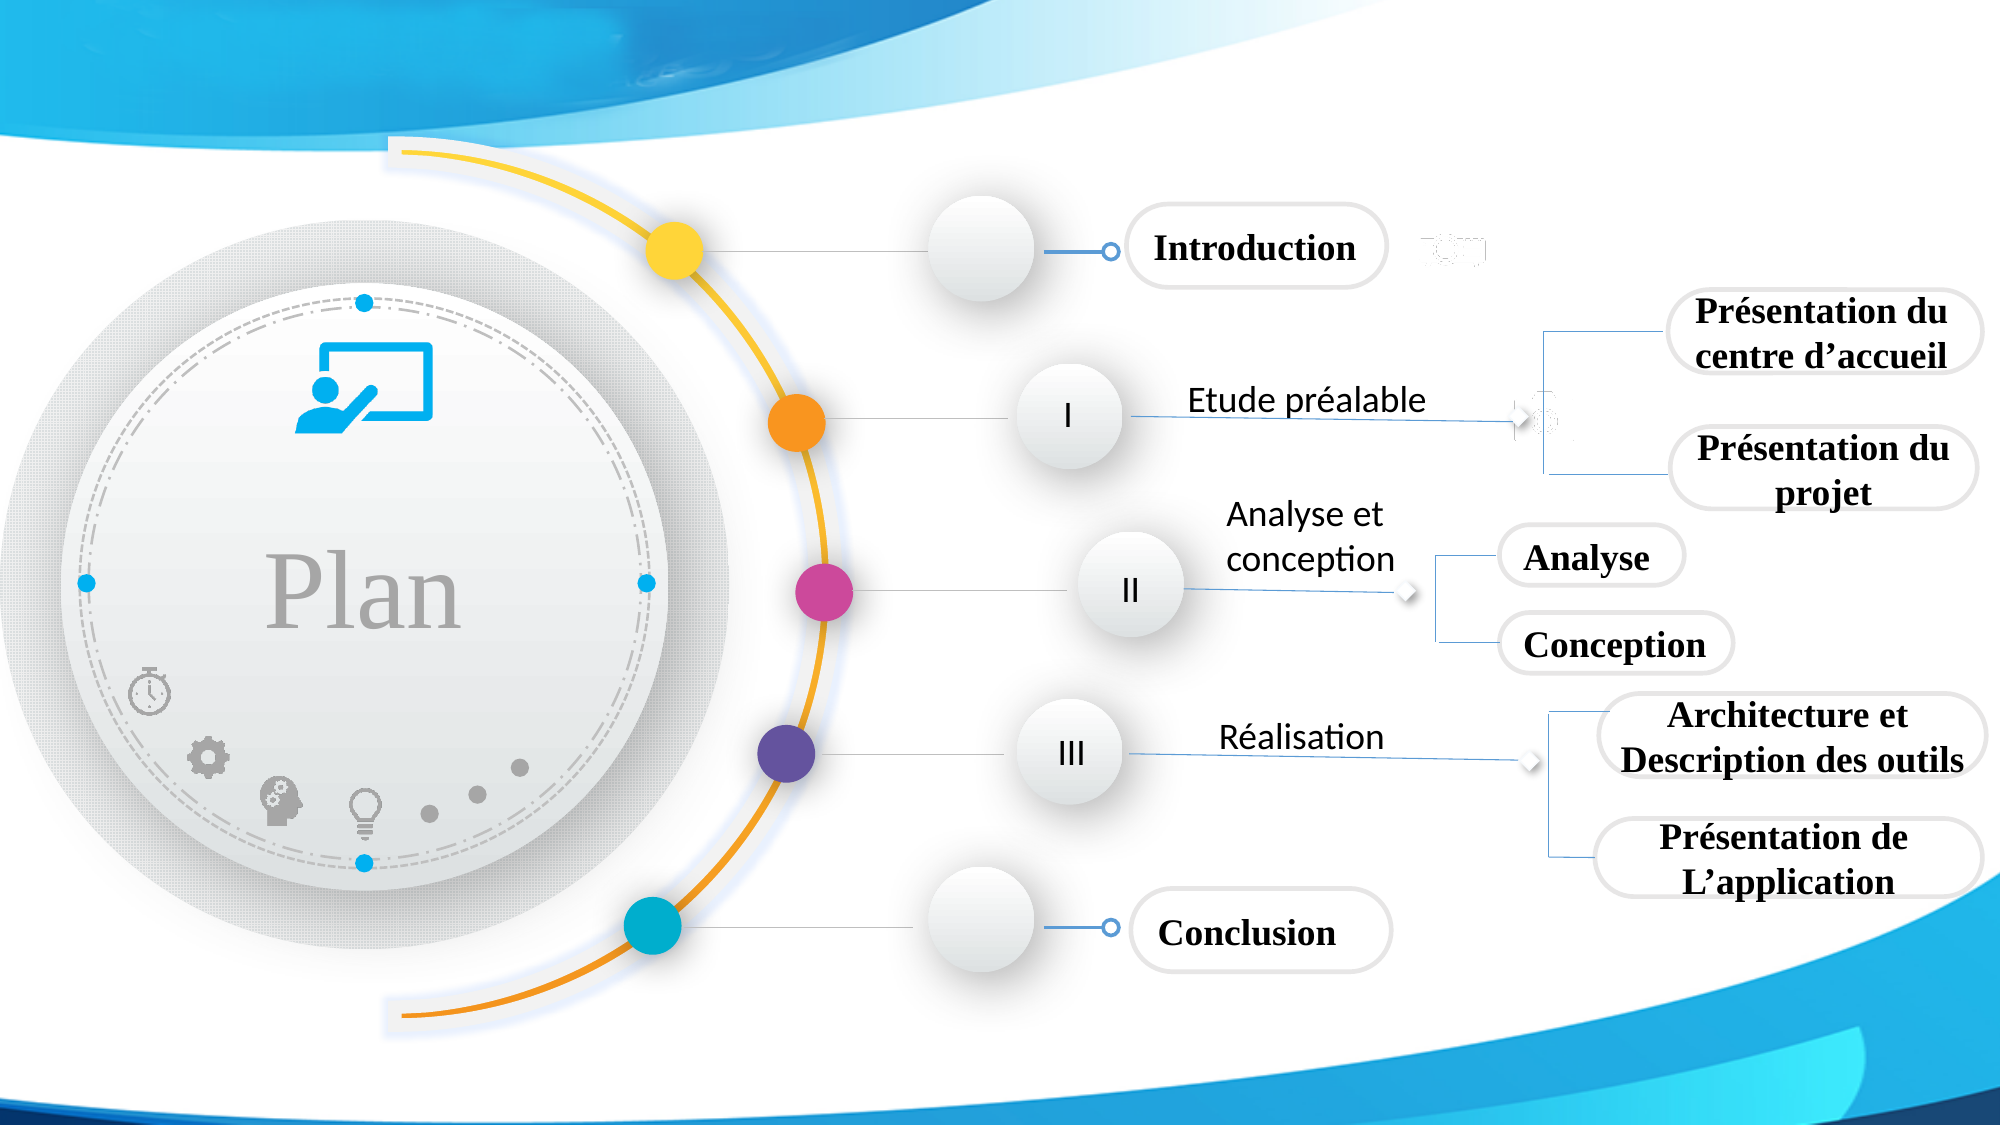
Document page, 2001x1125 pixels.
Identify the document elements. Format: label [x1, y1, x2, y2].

text_box [1130, 416, 1514, 422]
text_box [1183, 588, 1394, 593]
picture [0, 0, 2000, 1125]
text_box [1043, 919, 1119, 936]
text_box [1128, 753, 1519, 761]
text_box [1043, 243, 1119, 260]
